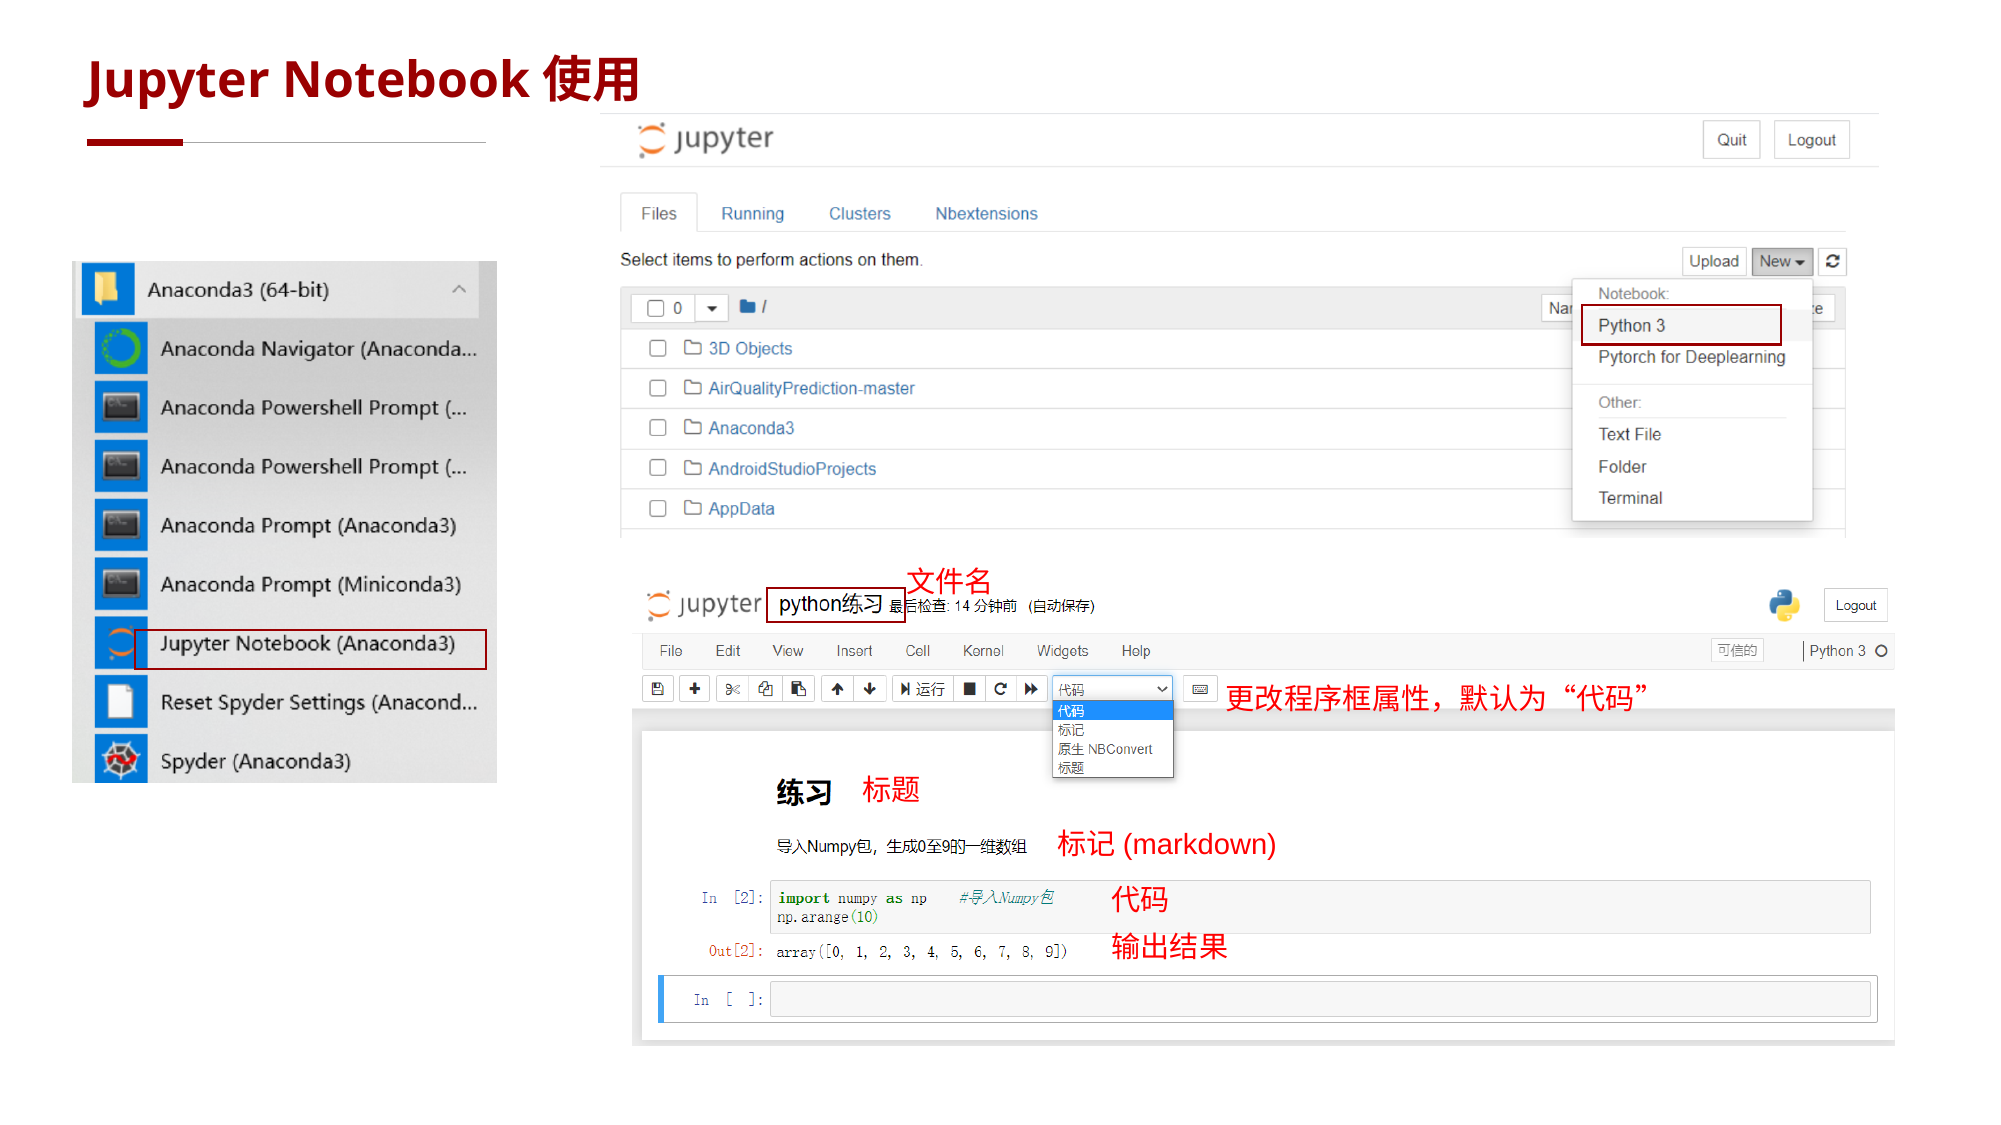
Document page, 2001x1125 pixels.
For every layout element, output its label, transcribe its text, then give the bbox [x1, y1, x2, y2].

text_box 文件名 [891, 556, 1009, 587]
text_box Jupyter Notebook使用 [72, 39, 1559, 142]
picture [72, 261, 497, 783]
picture [600, 113, 1879, 538]
picture [632, 587, 1895, 1046]
